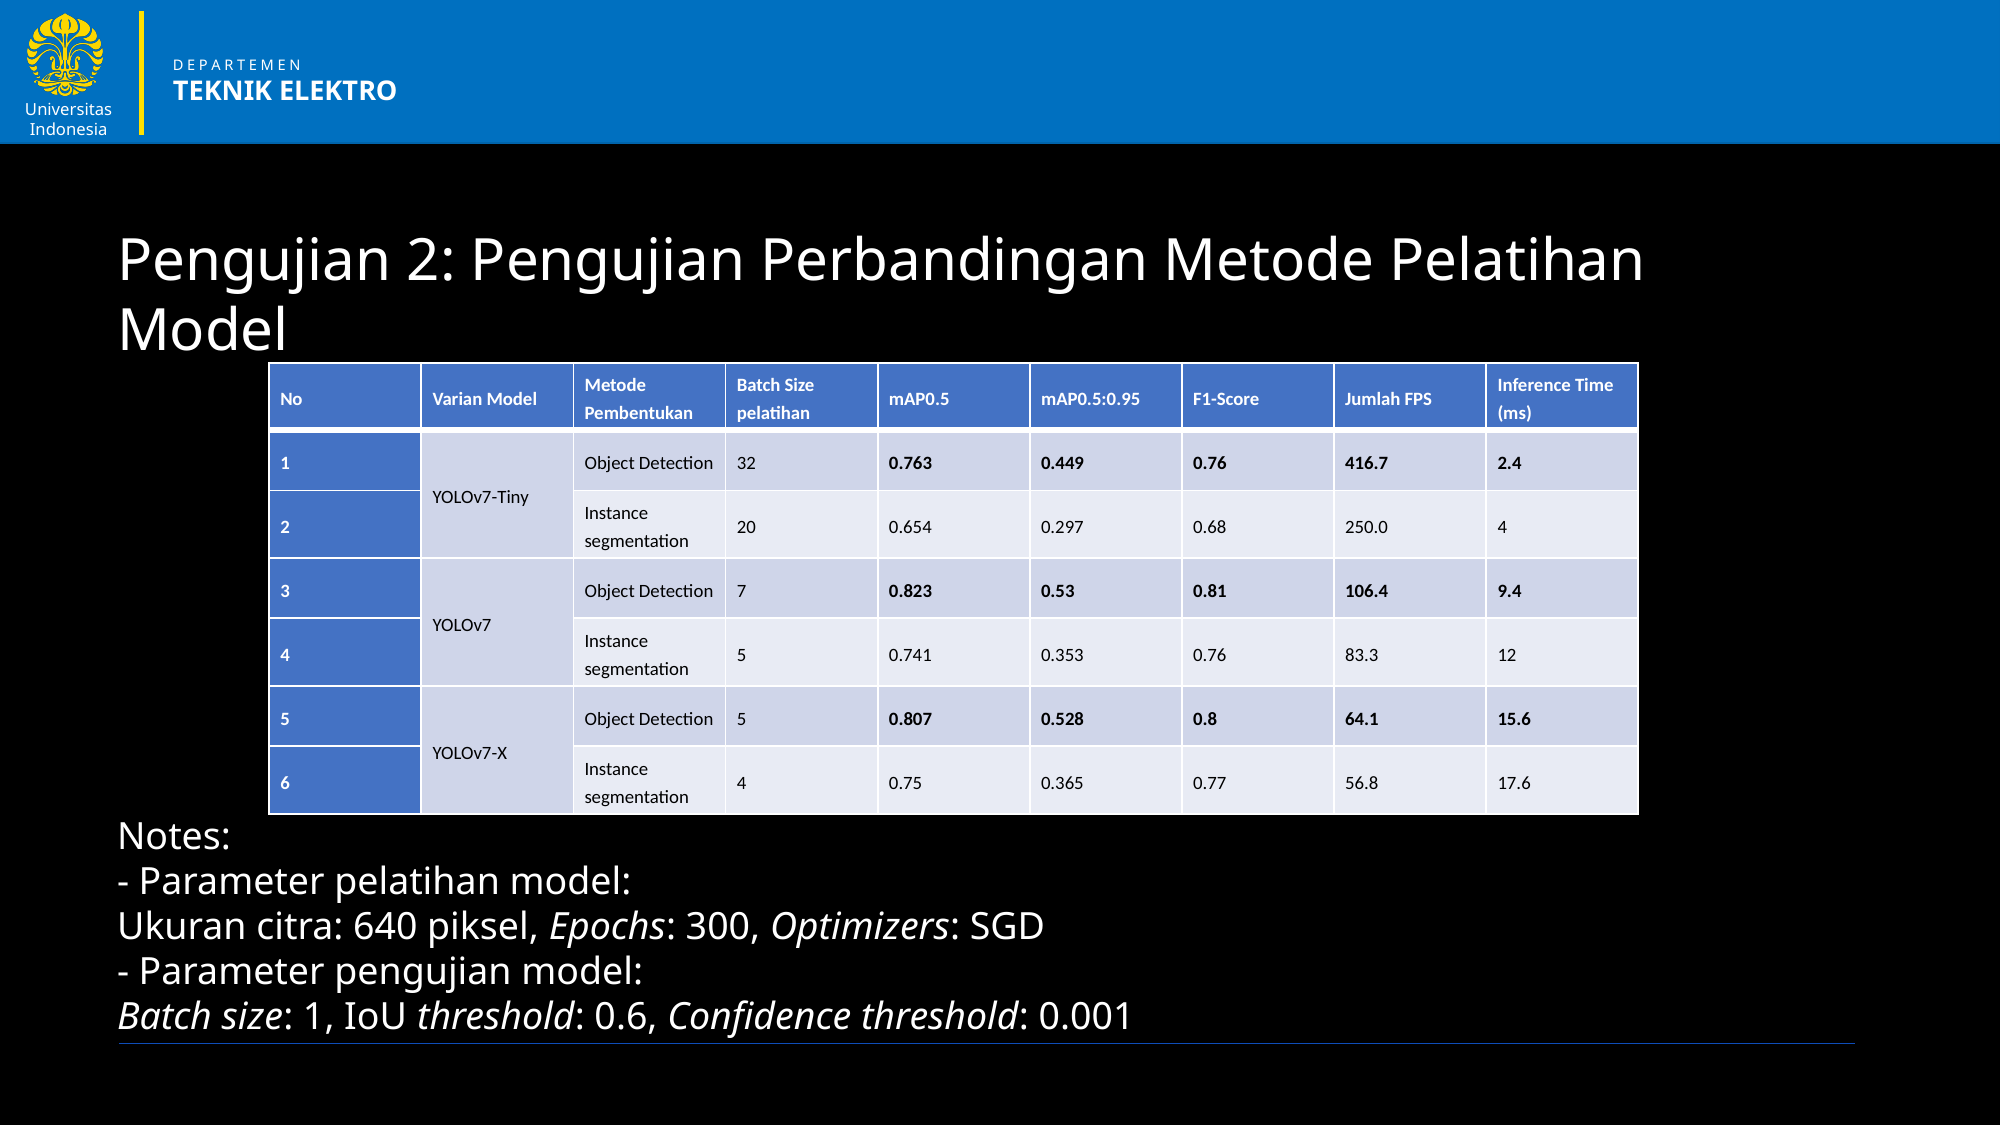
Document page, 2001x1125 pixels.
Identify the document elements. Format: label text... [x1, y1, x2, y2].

table_cell 0.365 [1031, 747, 1181, 804]
table_cell 0.654 [879, 491, 1029, 557]
table_cell 250.0 [1335, 491, 1485, 557]
table_cell Instance segmentation [574, 747, 725, 804]
table_cell 9.4 [1487, 559, 1637, 617]
table_cell 2 [270, 491, 420, 557]
table_cell 5 [726, 619, 877, 685]
table_cell 20 [726, 491, 877, 557]
table_header mAP0.5 [879, 364, 1029, 427]
table_cell 0.77 [1183, 747, 1333, 804]
table_cell 4 [270, 619, 420, 685]
table_cell Object Detection [574, 433, 725, 490]
table_header F1-Score [1183, 364, 1333, 427]
table_cell 17.6 [1487, 747, 1637, 804]
table_header Batch Size pelatihan [726, 364, 877, 427]
table_header No [270, 364, 420, 427]
table_cell 0.823 [879, 559, 1029, 617]
table_cell 0.68 [1183, 491, 1333, 557]
table_cell 0.353 [1031, 619, 1181, 685]
table_cell 0.807 [879, 687, 1029, 745]
table_cell 5 [726, 687, 877, 745]
table_cell 0.81 [1183, 559, 1333, 617]
table_cell 0.53 [1031, 559, 1181, 617]
table_cell 15.6 [1487, 687, 1637, 745]
table_cell 83.3 [1335, 619, 1485, 685]
table_cell 3 [270, 559, 420, 617]
table_cell 0.449 [1031, 433, 1181, 490]
table_cell 7 [726, 559, 877, 617]
table_cell Object Detection [574, 687, 725, 745]
table_cell 12 [1487, 619, 1637, 685]
text_box Pengujian 2: Pengujian Perbandingan Metode Pelatihan Model [102, 214, 1745, 370]
table_cell 4 [1487, 491, 1637, 557]
table_header Jumlah FPS [1335, 364, 1485, 427]
table_cell 0.8 [1183, 687, 1333, 745]
table_cell 106.4 [1335, 559, 1485, 617]
table_cell YOLOv7-X [422, 687, 573, 804]
table_cell 6 [270, 747, 420, 804]
table_cell 0.76 [1183, 433, 1333, 490]
table_header Varian Model [422, 364, 573, 427]
table_cell YOLOv7 [422, 559, 573, 685]
table_cell 5 [270, 687, 420, 745]
table_cell 2.4 [1487, 433, 1637, 490]
table_cell YOLOv7-Tiny [422, 433, 573, 557]
table_cell 0.528 [1031, 687, 1181, 745]
table_cell 0.763 [879, 433, 1029, 490]
picture [0, 0, 2000, 144]
table_cell Instance segmentation [574, 491, 725, 557]
table_cell 0.76 [1183, 619, 1333, 685]
table_cell 0.297 [1031, 491, 1181, 557]
text_box Notes: - Parameter pelatihan model: Ukuran citra: 640 piksel, Epochs: 300, Optimizers: SGD - Parameter pengujian model: Batch size: 1, IoU threshold: 0.6, Confidence threshold: 0.001 [102, 804, 1739, 1045]
table_header mAP0.5:0.95 [1031, 364, 1181, 427]
table_cell 32 [726, 433, 877, 490]
table_cell 0.741 [879, 619, 1029, 685]
table_cell 64.1 [1335, 687, 1485, 745]
table_cell 1 [270, 433, 420, 490]
table_cell 56.8 [1335, 747, 1485, 804]
table_cell 416.7 [1335, 433, 1485, 490]
table_cell 0.75 [879, 747, 1029, 804]
table_cell 4 [726, 747, 877, 804]
table_header Metode Pembentukan [574, 364, 725, 427]
table_header Inference Time (ms) [1487, 364, 1637, 427]
table_cell Object Detection [574, 559, 725, 617]
table_cell Instance segmentation [574, 619, 725, 685]
